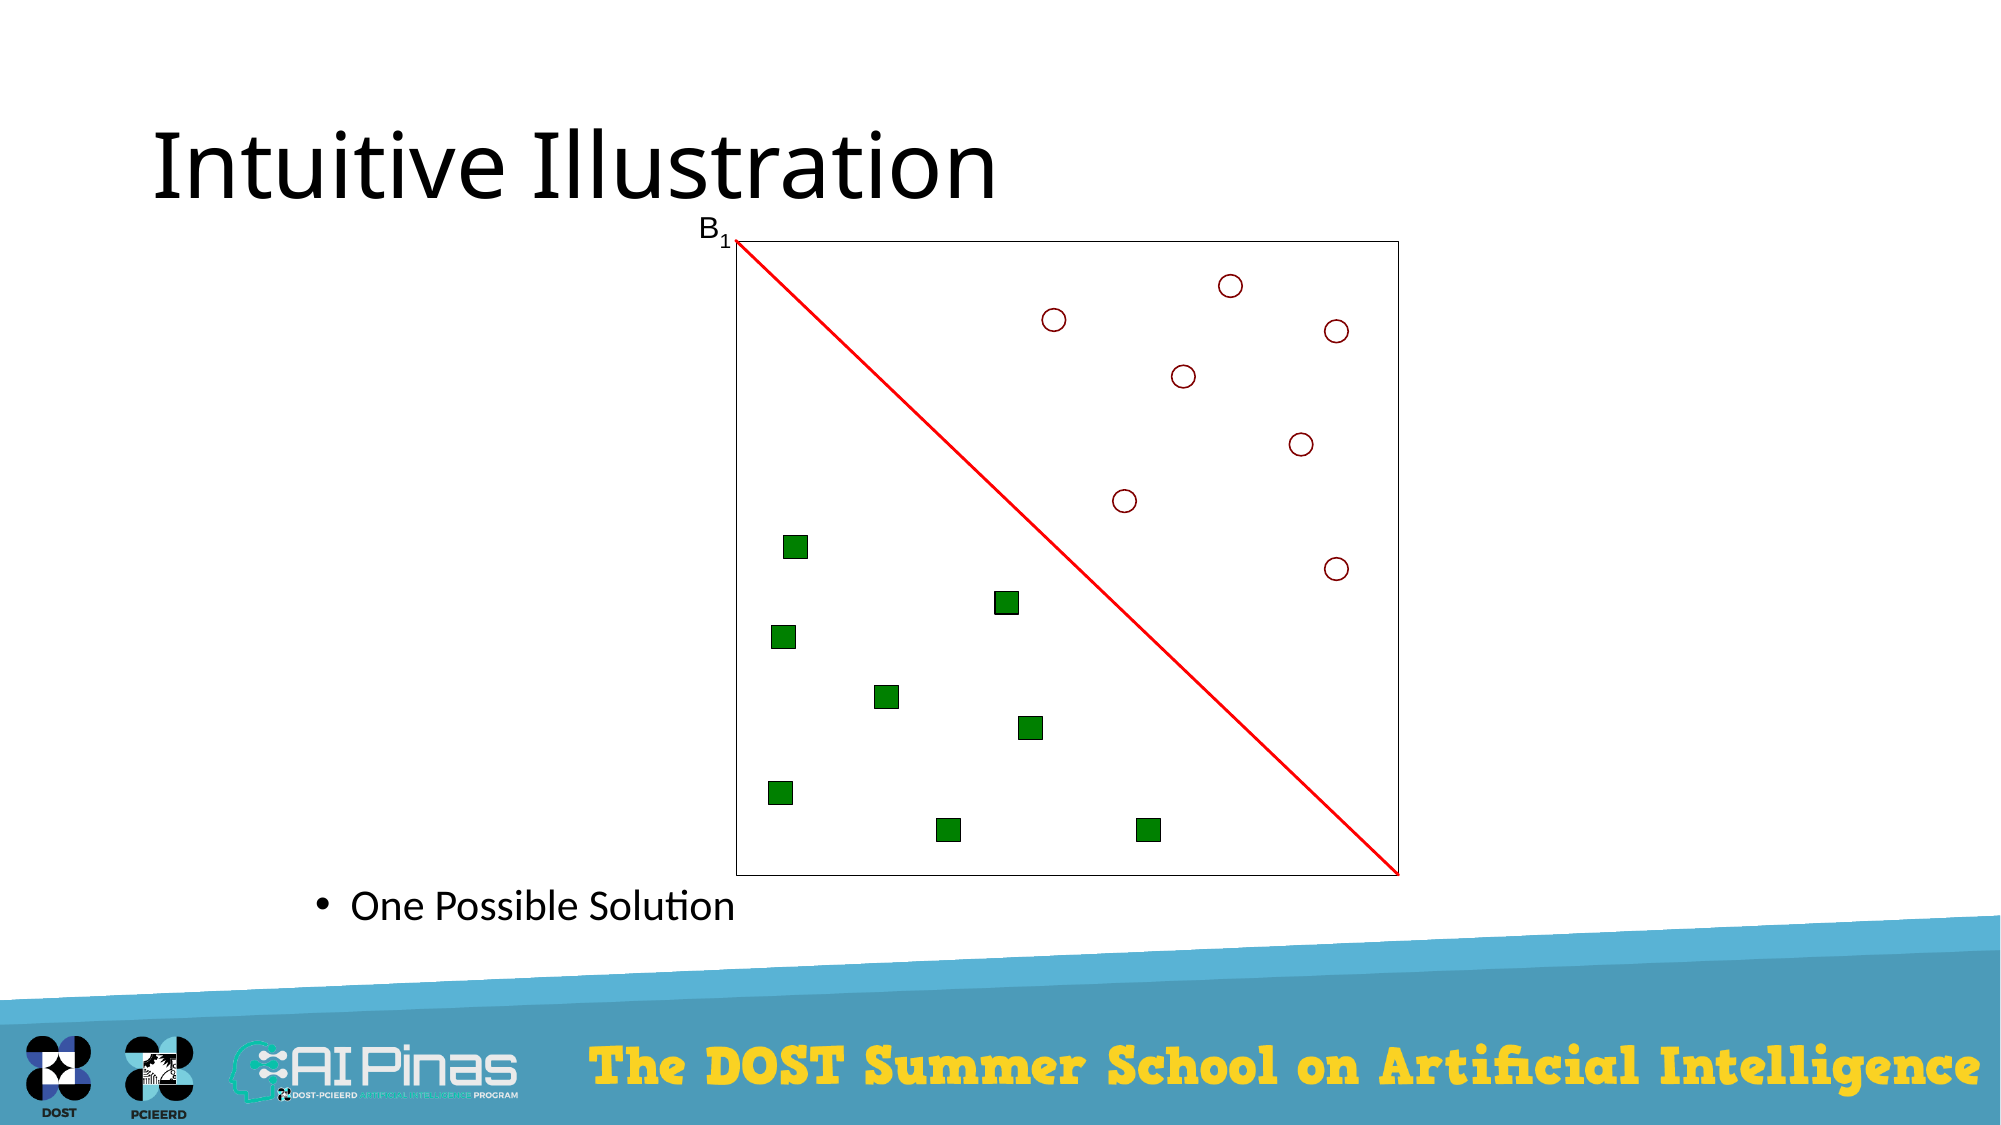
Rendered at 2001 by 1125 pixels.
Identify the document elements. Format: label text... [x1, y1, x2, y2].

title Intuitive Illustration [137, 59, 1863, 278]
picture [0, 0, 2001, 1125]
list One Possible Solution [300, 874, 1700, 937]
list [684, 204, 1460, 924]
